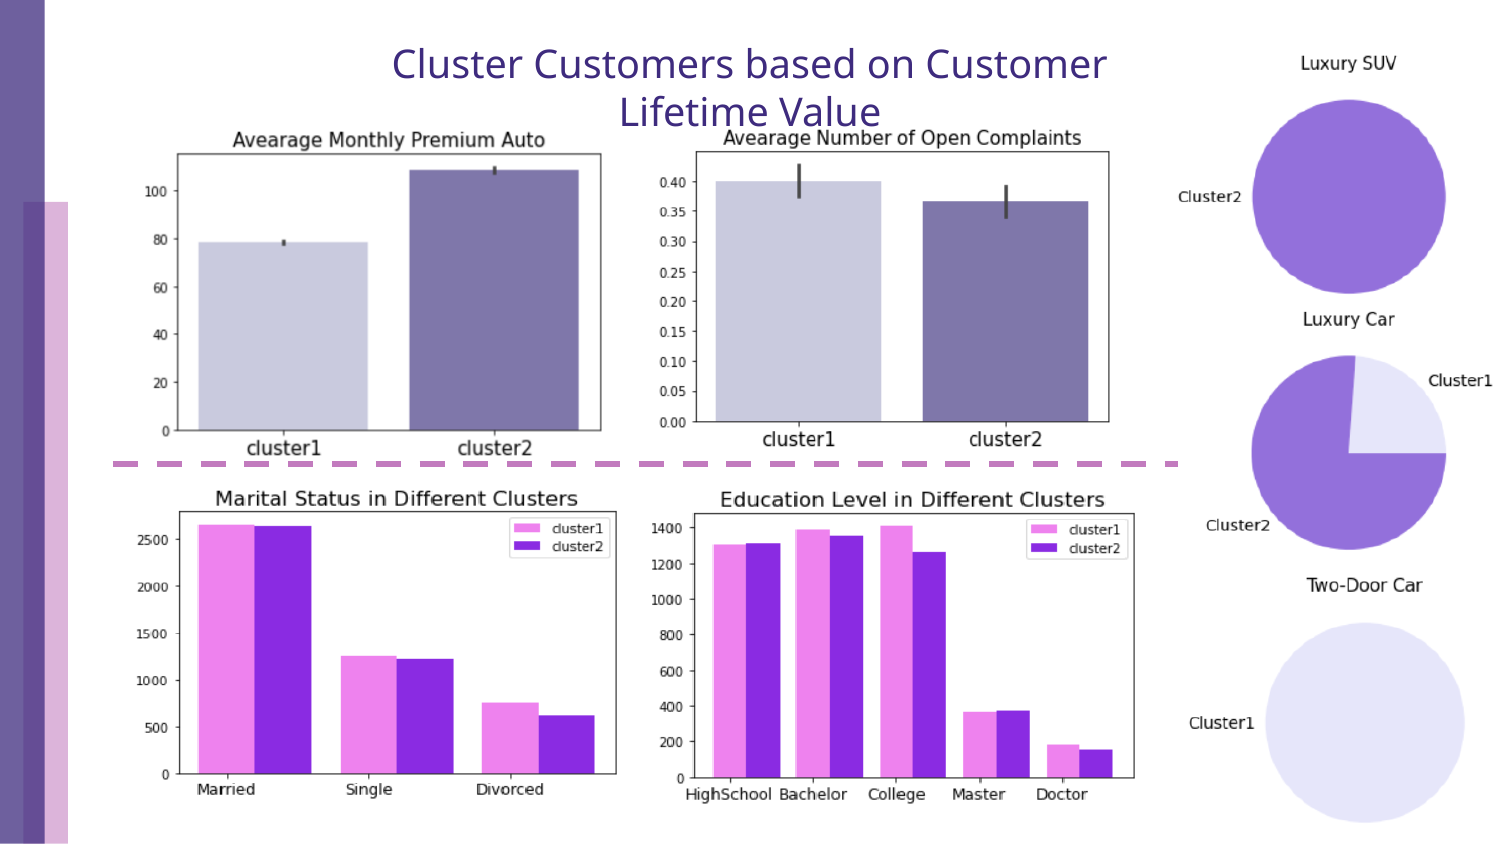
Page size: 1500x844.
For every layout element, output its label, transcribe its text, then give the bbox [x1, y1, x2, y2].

picture [139, 127, 614, 463]
picture [128, 484, 644, 808]
title Cluster Customers based on Customer Lifetime Value [322, 33, 1178, 140]
picture [1180, 302, 1500, 831]
picture [652, 484, 1148, 808]
picture [1165, 46, 1460, 300]
picture [657, 127, 1131, 454]
